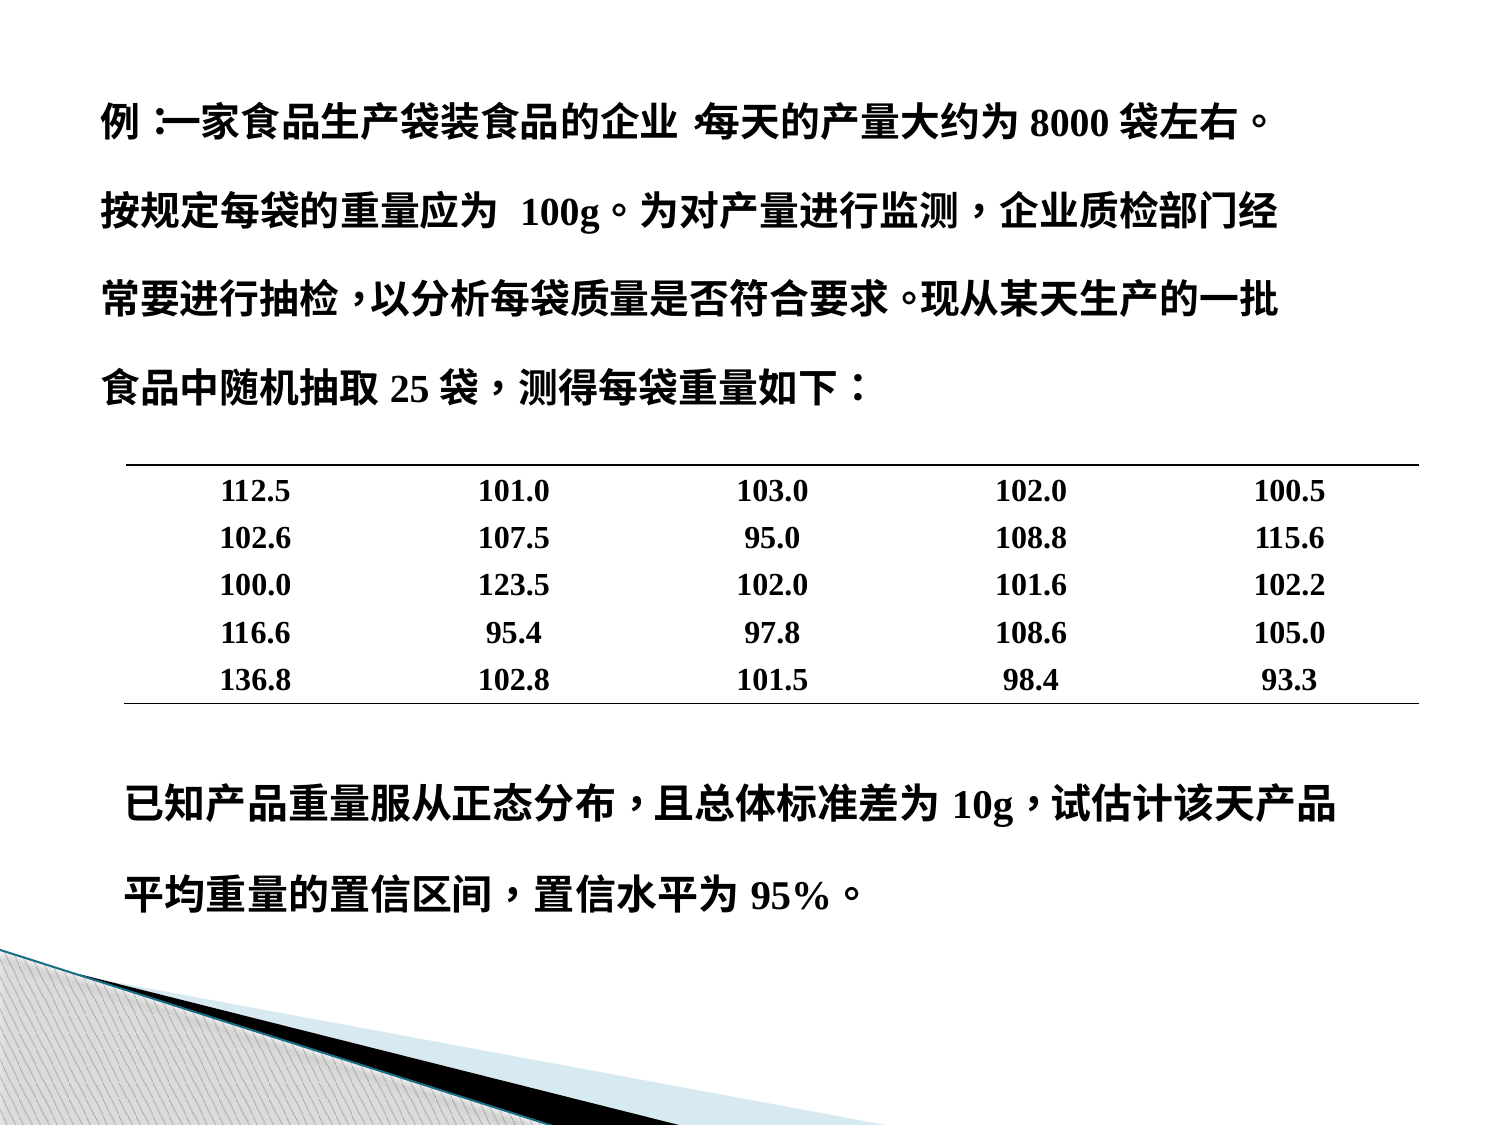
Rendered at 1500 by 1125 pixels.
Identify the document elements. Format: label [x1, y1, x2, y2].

picture [123, 758, 1338, 941]
picture [123, 464, 1422, 752]
picture [100, 77, 1280, 433]
